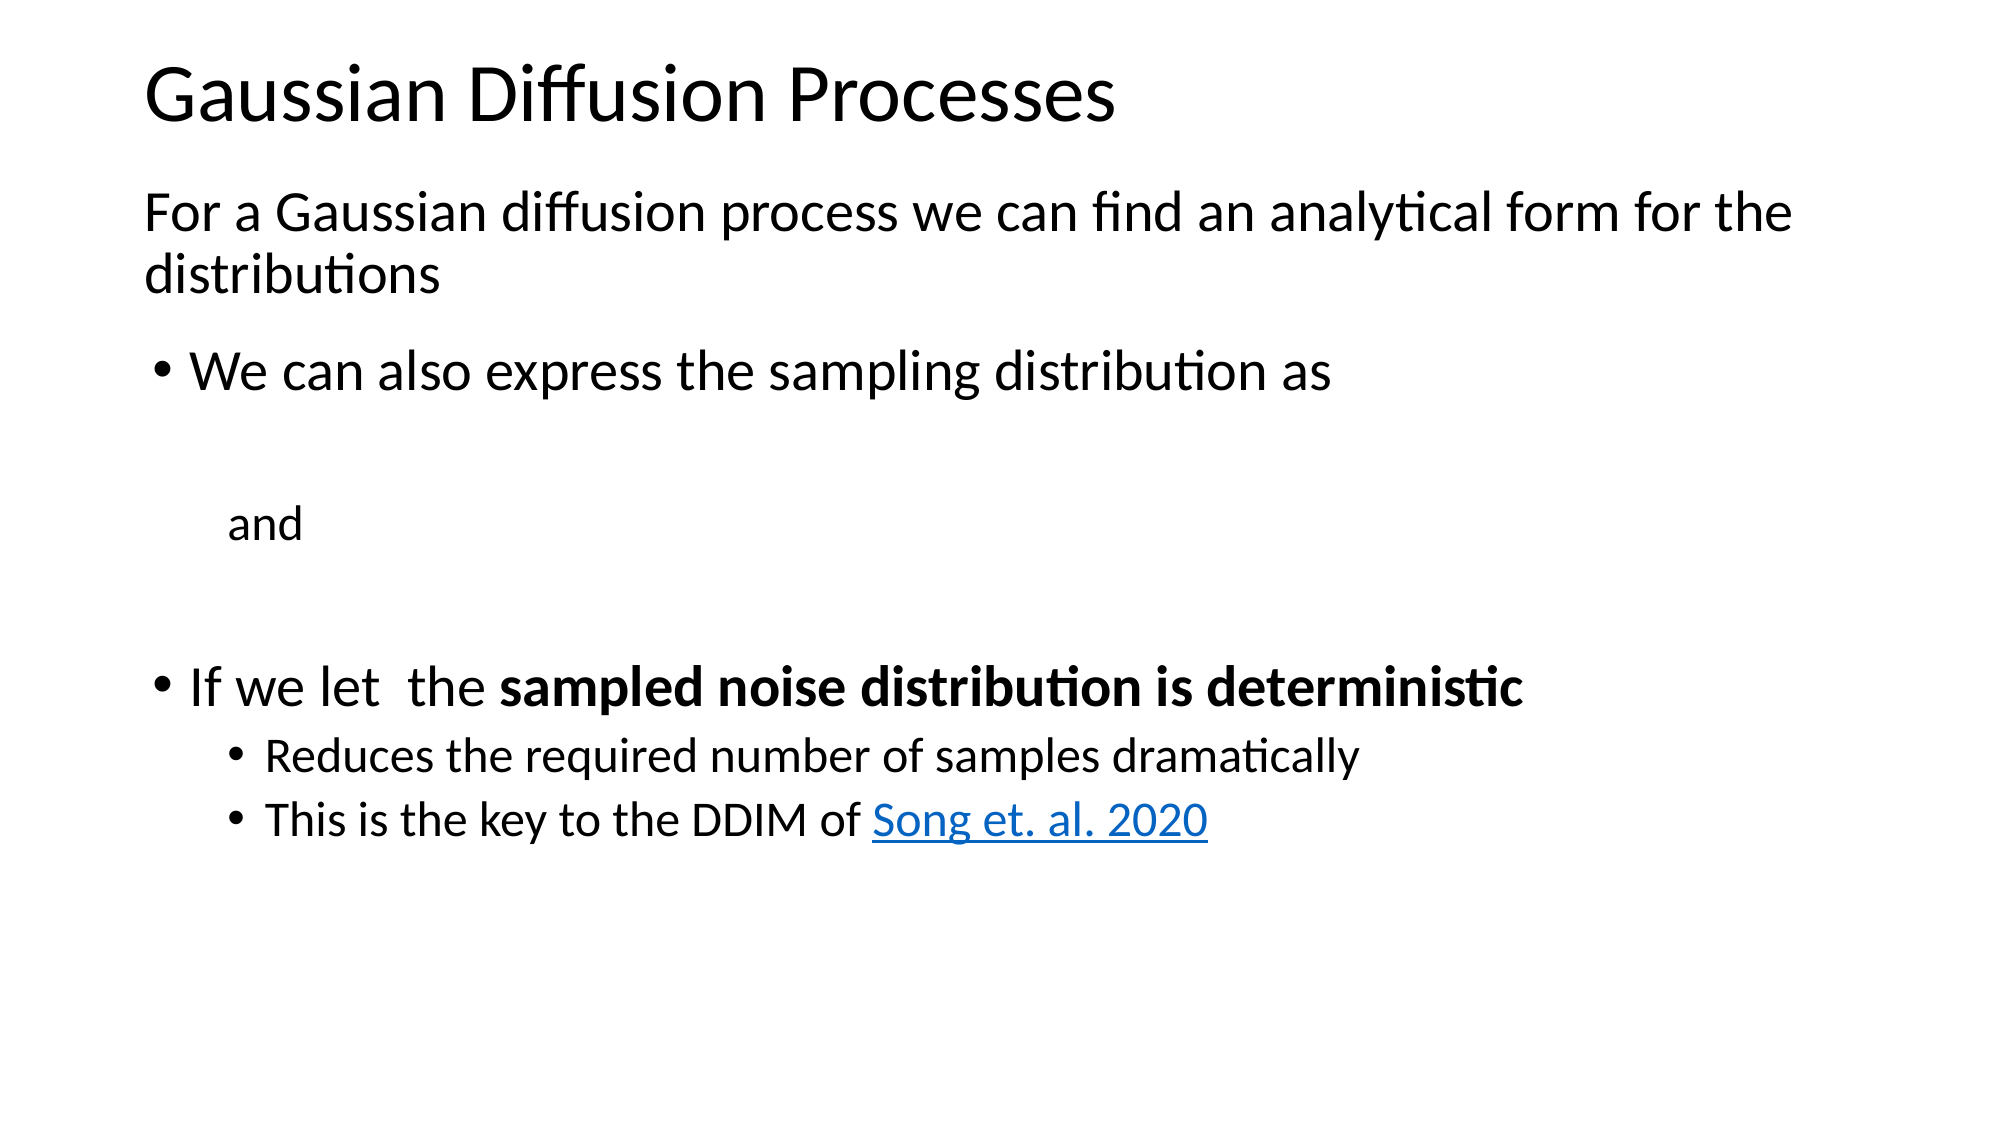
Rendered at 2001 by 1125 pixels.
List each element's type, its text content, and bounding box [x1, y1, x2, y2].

title Gaussian Diffusion Processes [129, 22, 1855, 166]
list For a Gaussian diffusion process we can find an analytical form for the distributions [129, 173, 1855, 326]
